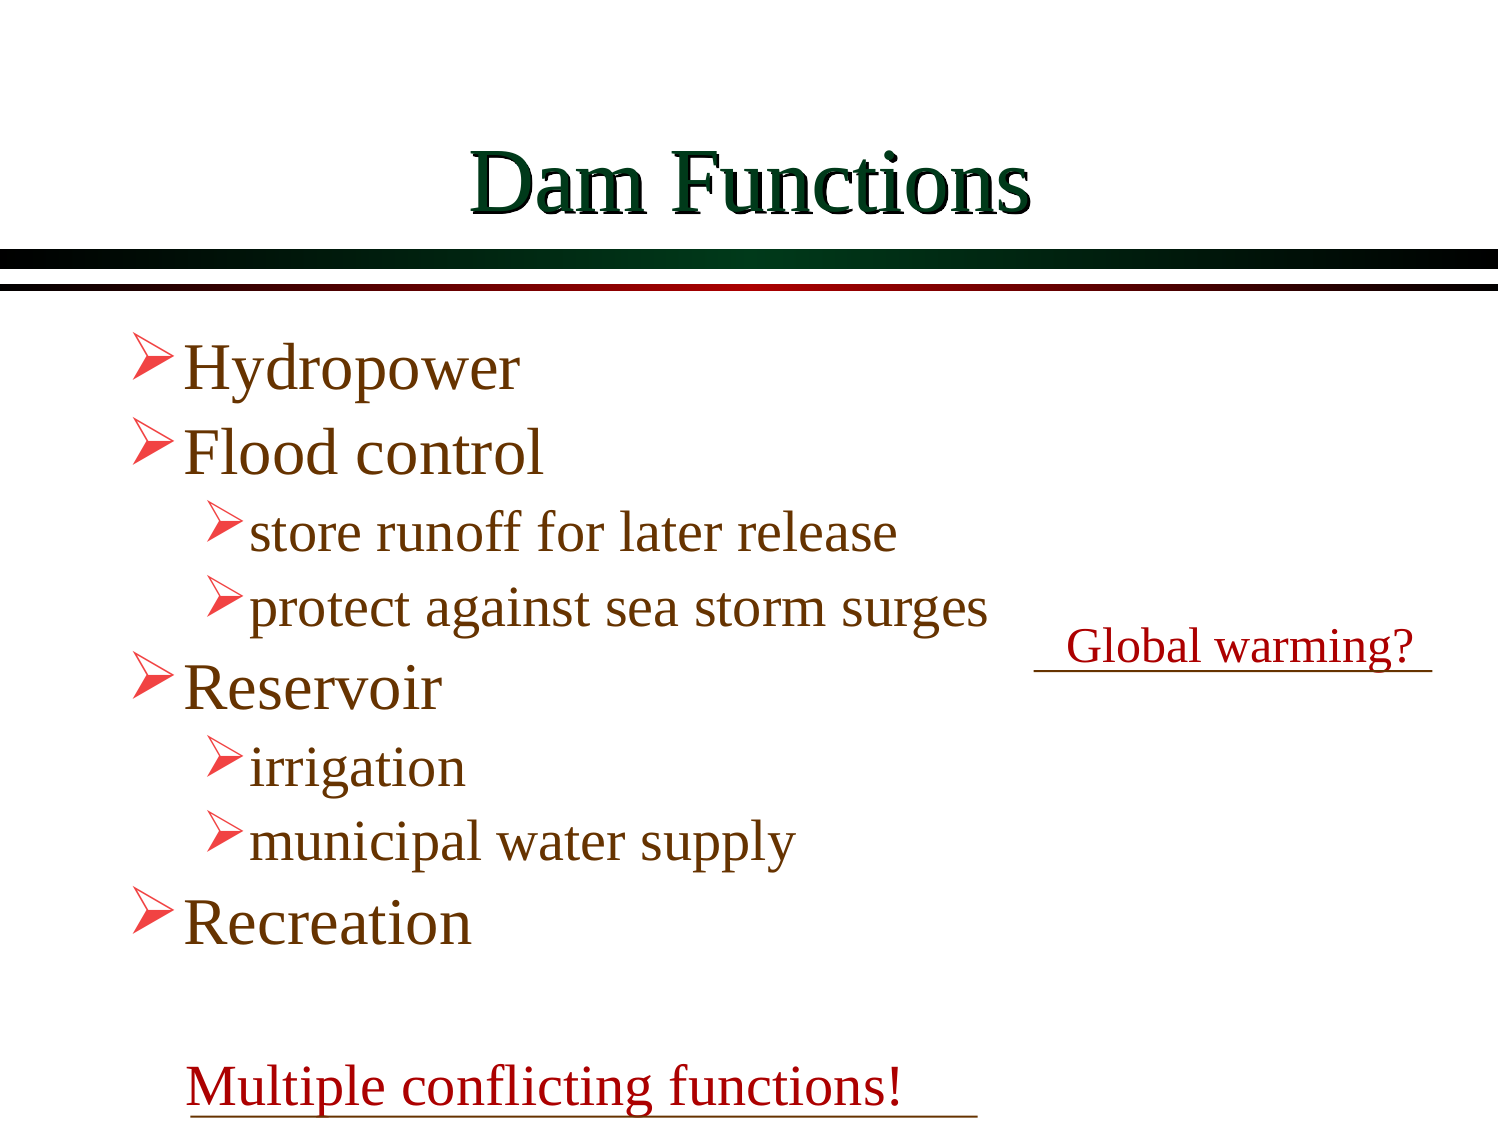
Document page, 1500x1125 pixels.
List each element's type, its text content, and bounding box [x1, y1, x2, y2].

text_box Multiple conflicting functions! [171, 1040, 921, 1125]
list Hydropower Flood control store runoff for later release protect against sea storm surges Reservoir irrigation municipal water supply Recreation [112, 324, 1388, 1001]
title Dam Functions [112, 49, 1388, 238]
text_box Global warming? [1051, 605, 1430, 671]
text_box Global warming? [1051, 672, 1430, 681]
